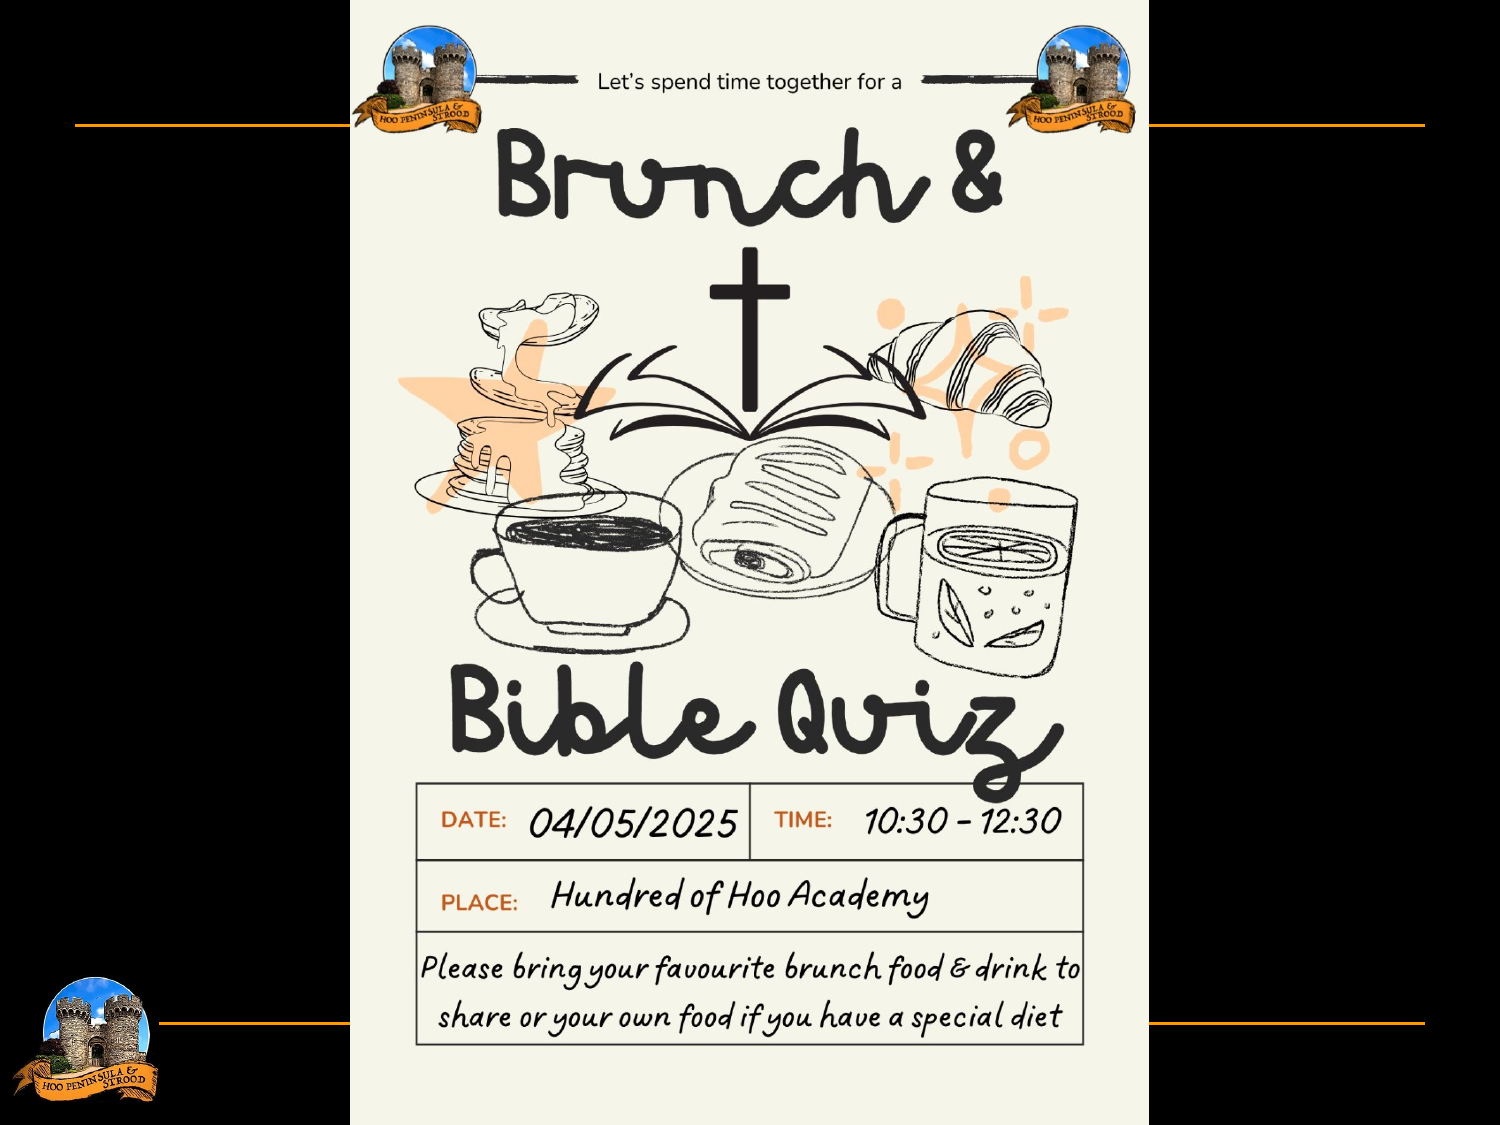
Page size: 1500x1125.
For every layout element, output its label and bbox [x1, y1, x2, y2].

picture [11, 975, 160, 1103]
picture [350, 0, 1150, 1125]
